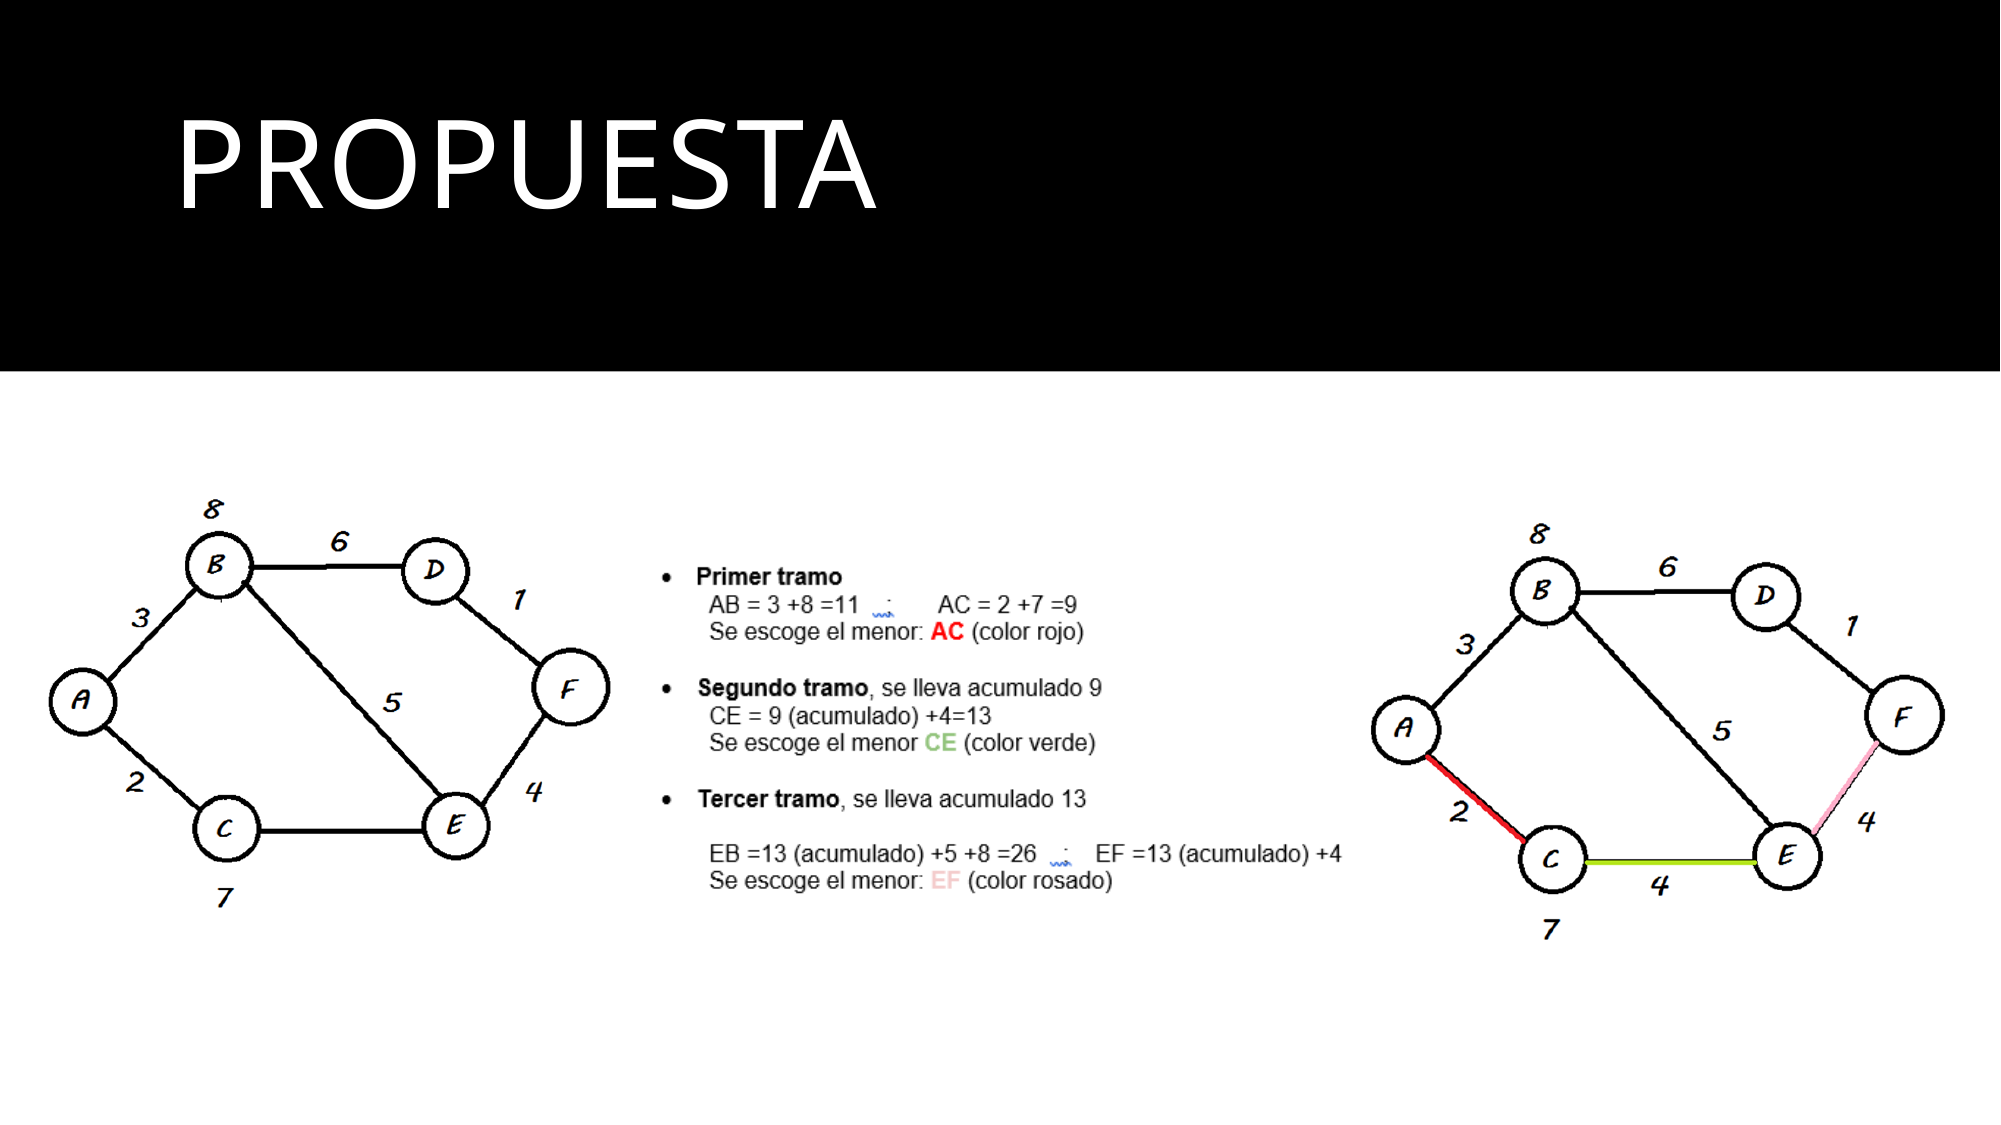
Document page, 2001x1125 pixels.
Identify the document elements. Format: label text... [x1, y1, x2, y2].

picture [7, 488, 624, 931]
title Propuesta [157, 52, 1842, 332]
picture [654, 521, 1951, 945]
